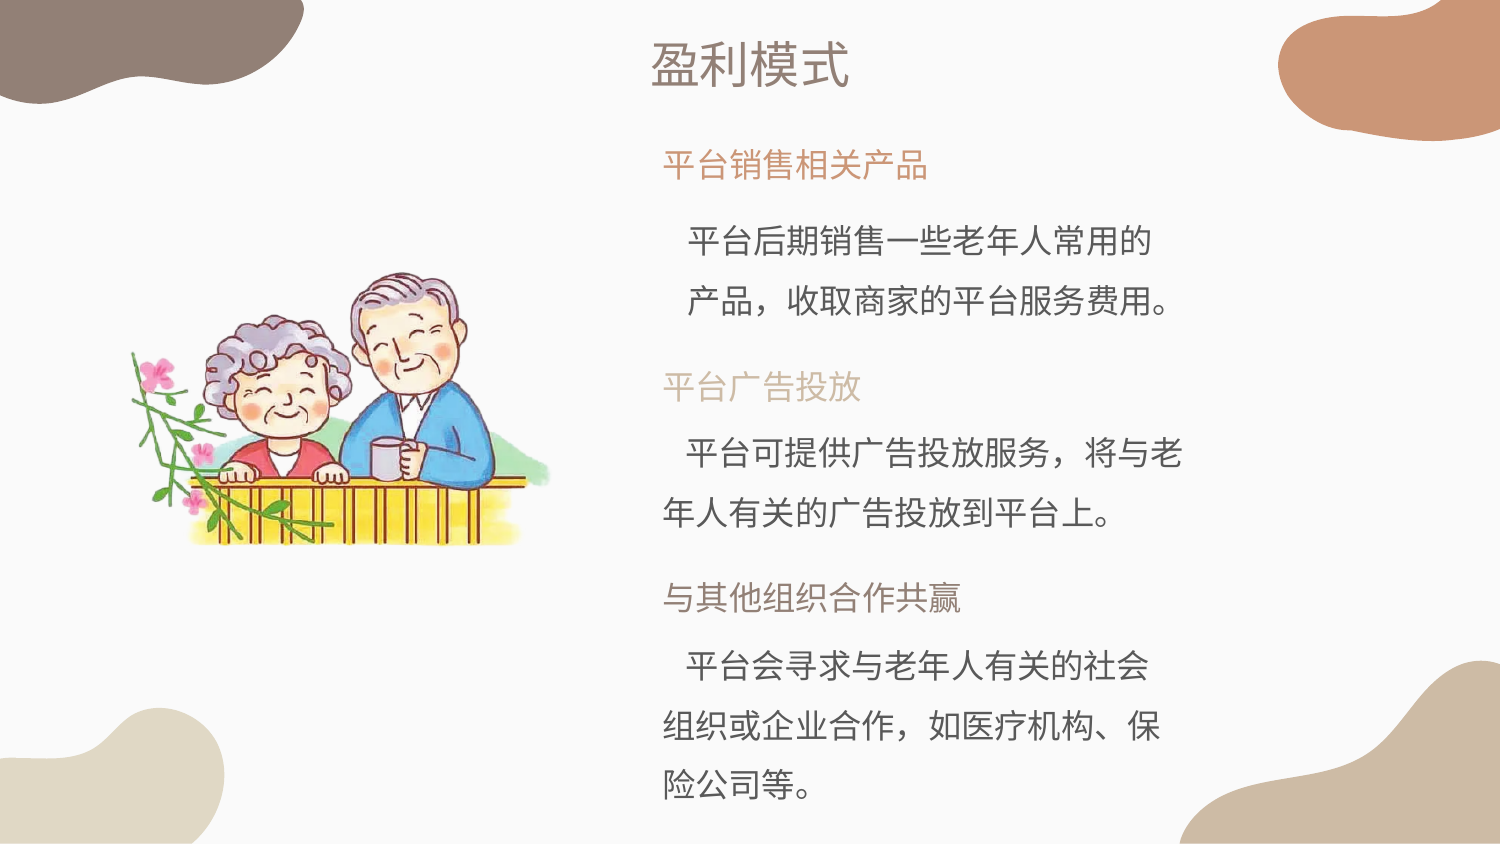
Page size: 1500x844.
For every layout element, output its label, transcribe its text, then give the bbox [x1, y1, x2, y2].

text_box 盈利模式 [635, 25, 865, 101]
picture [96, 216, 577, 558]
text_box 平台销售相关产品 [647, 137, 944, 192]
text_box 平台后期销售一些老年人常用的产品，收取商家的平台服务费用。 [660, 192, 1168, 328]
text_box 与其他组织合作共赢 [648, 569, 977, 625]
text_box 平台会寻求与老年人有关的社会组织或企业合作，如医疗机构、保险公司等。 [647, 617, 1181, 812]
text_box 平台广告投放 [647, 359, 878, 414]
text_box 平台可提供广告投放服务，将与老年人有关的广告投放到平台上。 [647, 405, 1200, 540]
